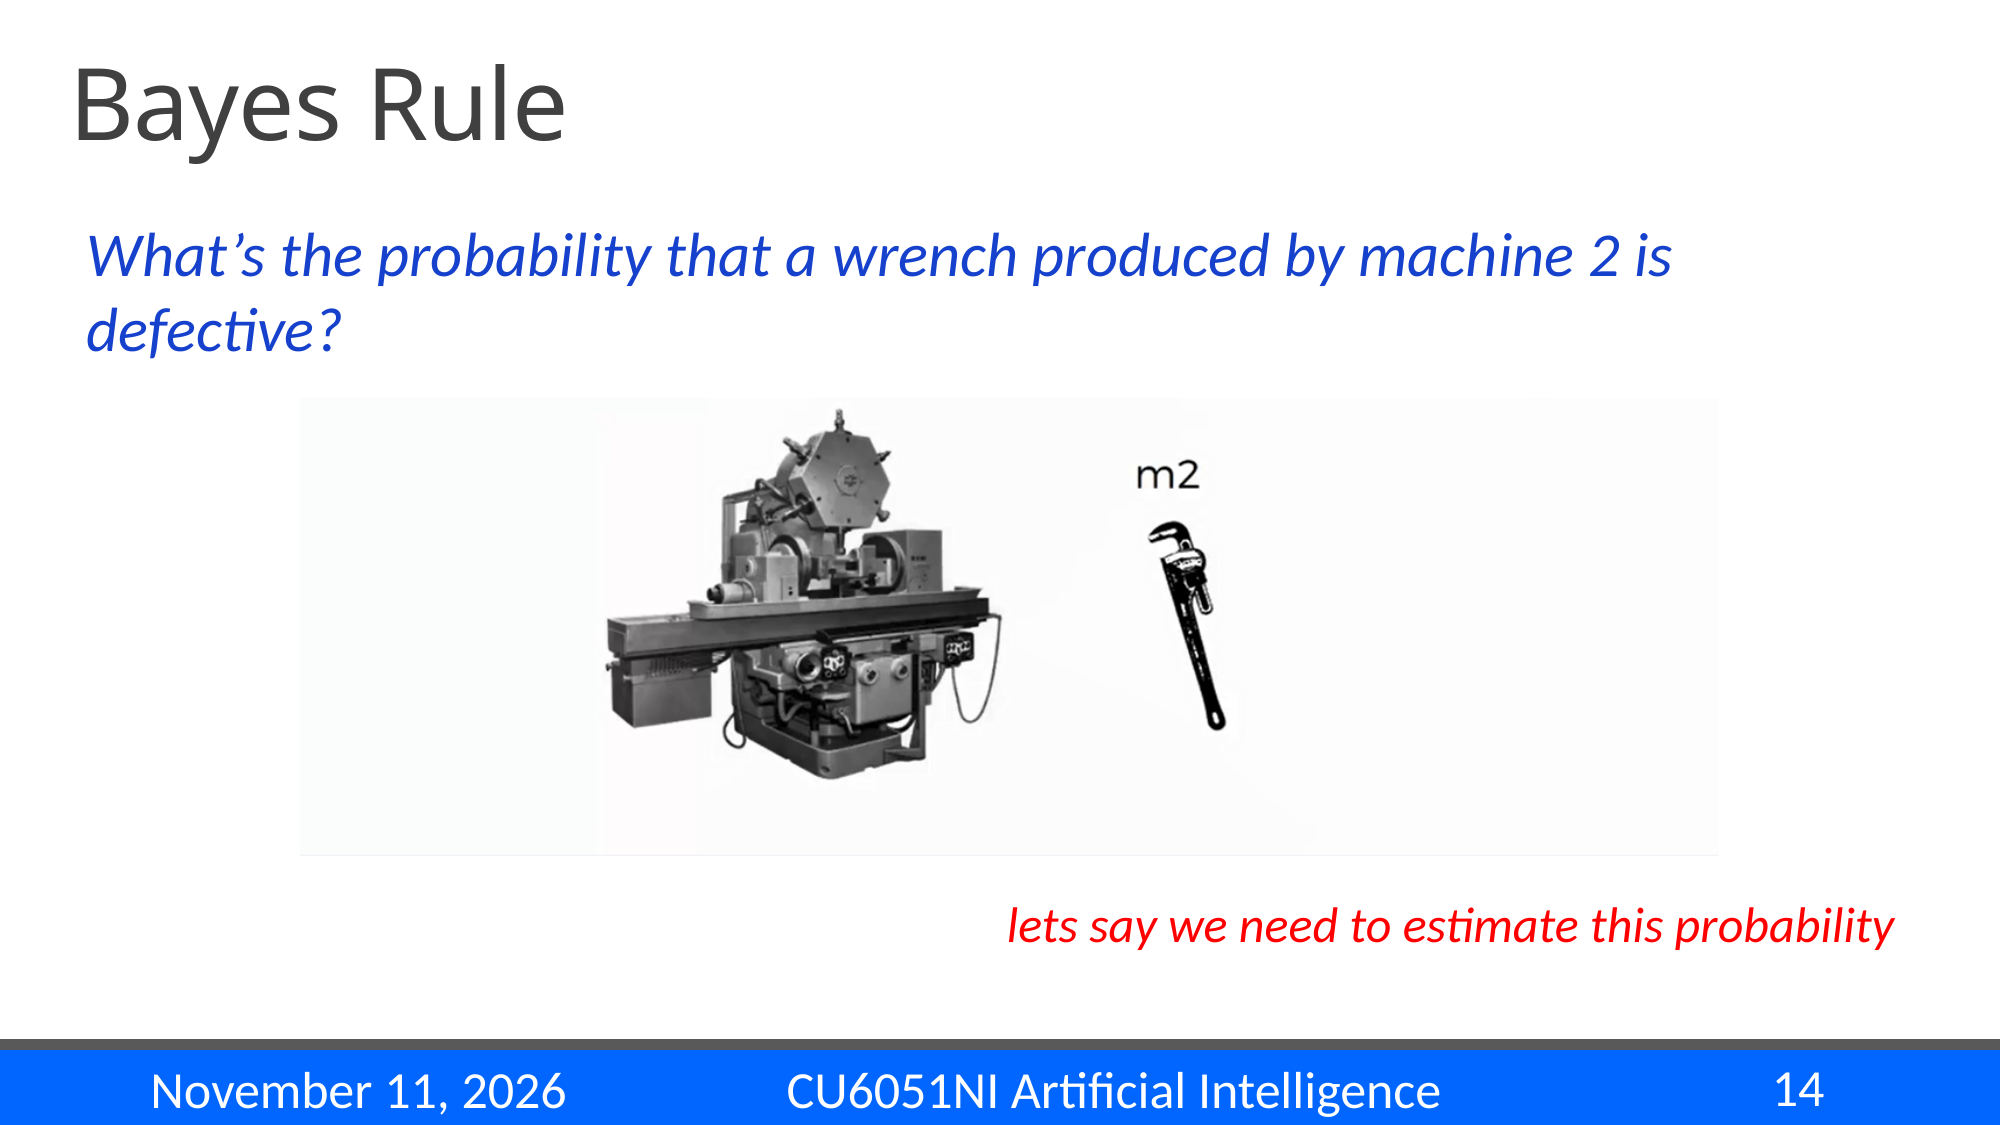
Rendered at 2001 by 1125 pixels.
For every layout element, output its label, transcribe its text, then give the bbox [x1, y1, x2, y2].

footer CU6051NI Artificial Intelligence [695, 1057, 1533, 1118]
title Bayes Rule [54, 39, 1943, 169]
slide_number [135, 1057, 622, 1118]
slide_number 14 [1624, 1056, 1840, 1116]
text_box lets say we need to estimate this probability [992, 884, 1982, 960]
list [299, 398, 1719, 856]
text_box What’s the probability that a wrench produced by machine 2 is defective? [72, 206, 1912, 372]
